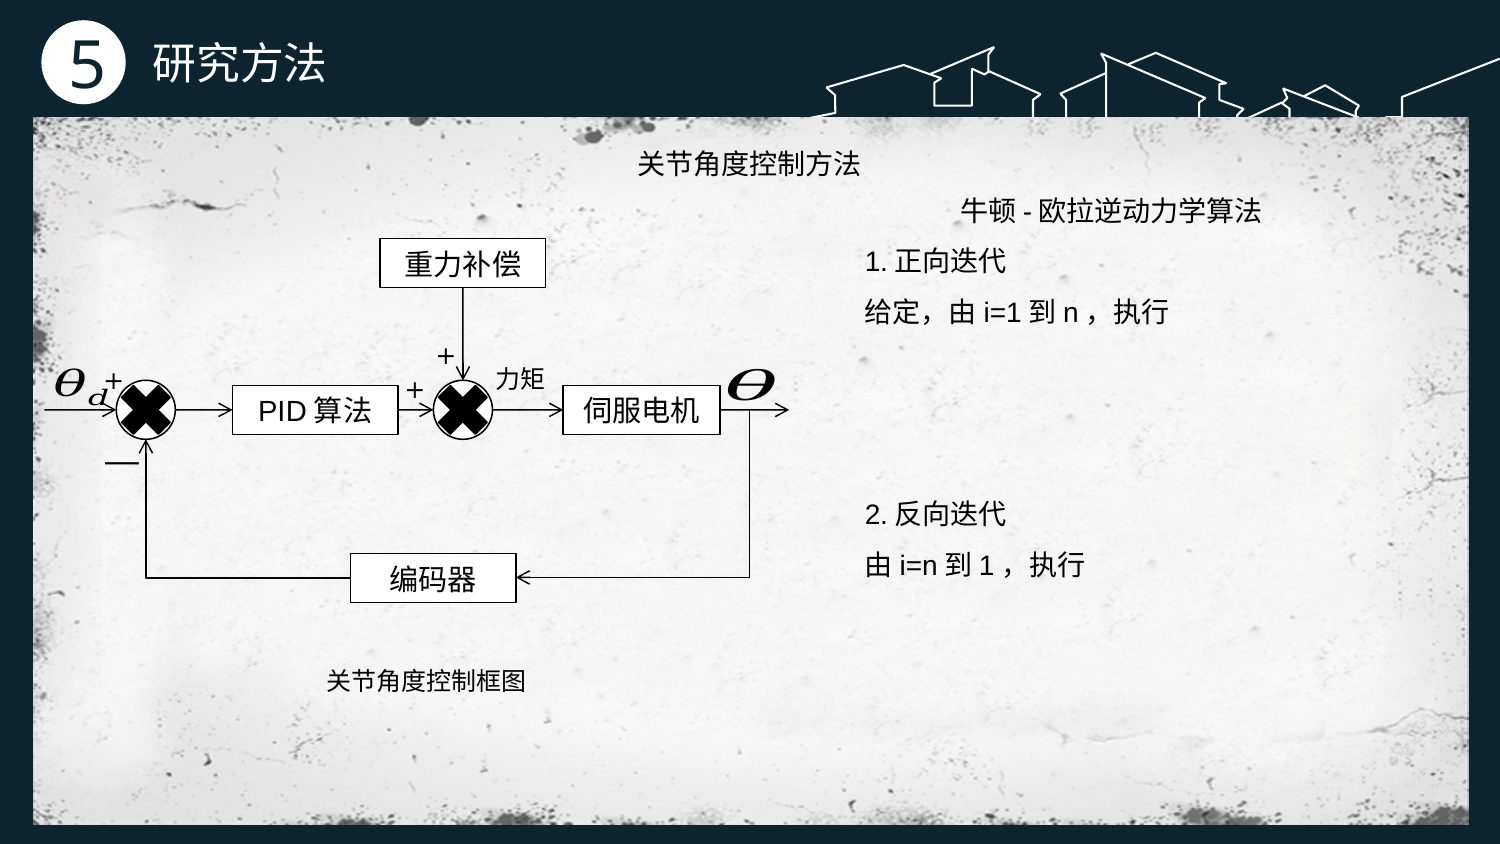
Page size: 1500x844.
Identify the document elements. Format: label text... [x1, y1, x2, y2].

text_box 研究方法 [137, 28, 351, 96]
text_box 5 [41, 20, 126, 105]
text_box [145, 438, 351, 579]
picture [32, 117, 1469, 826]
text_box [548, 376, 717, 611]
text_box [554, 46, 1500, 169]
text_box [17, 7, 1483, 149]
